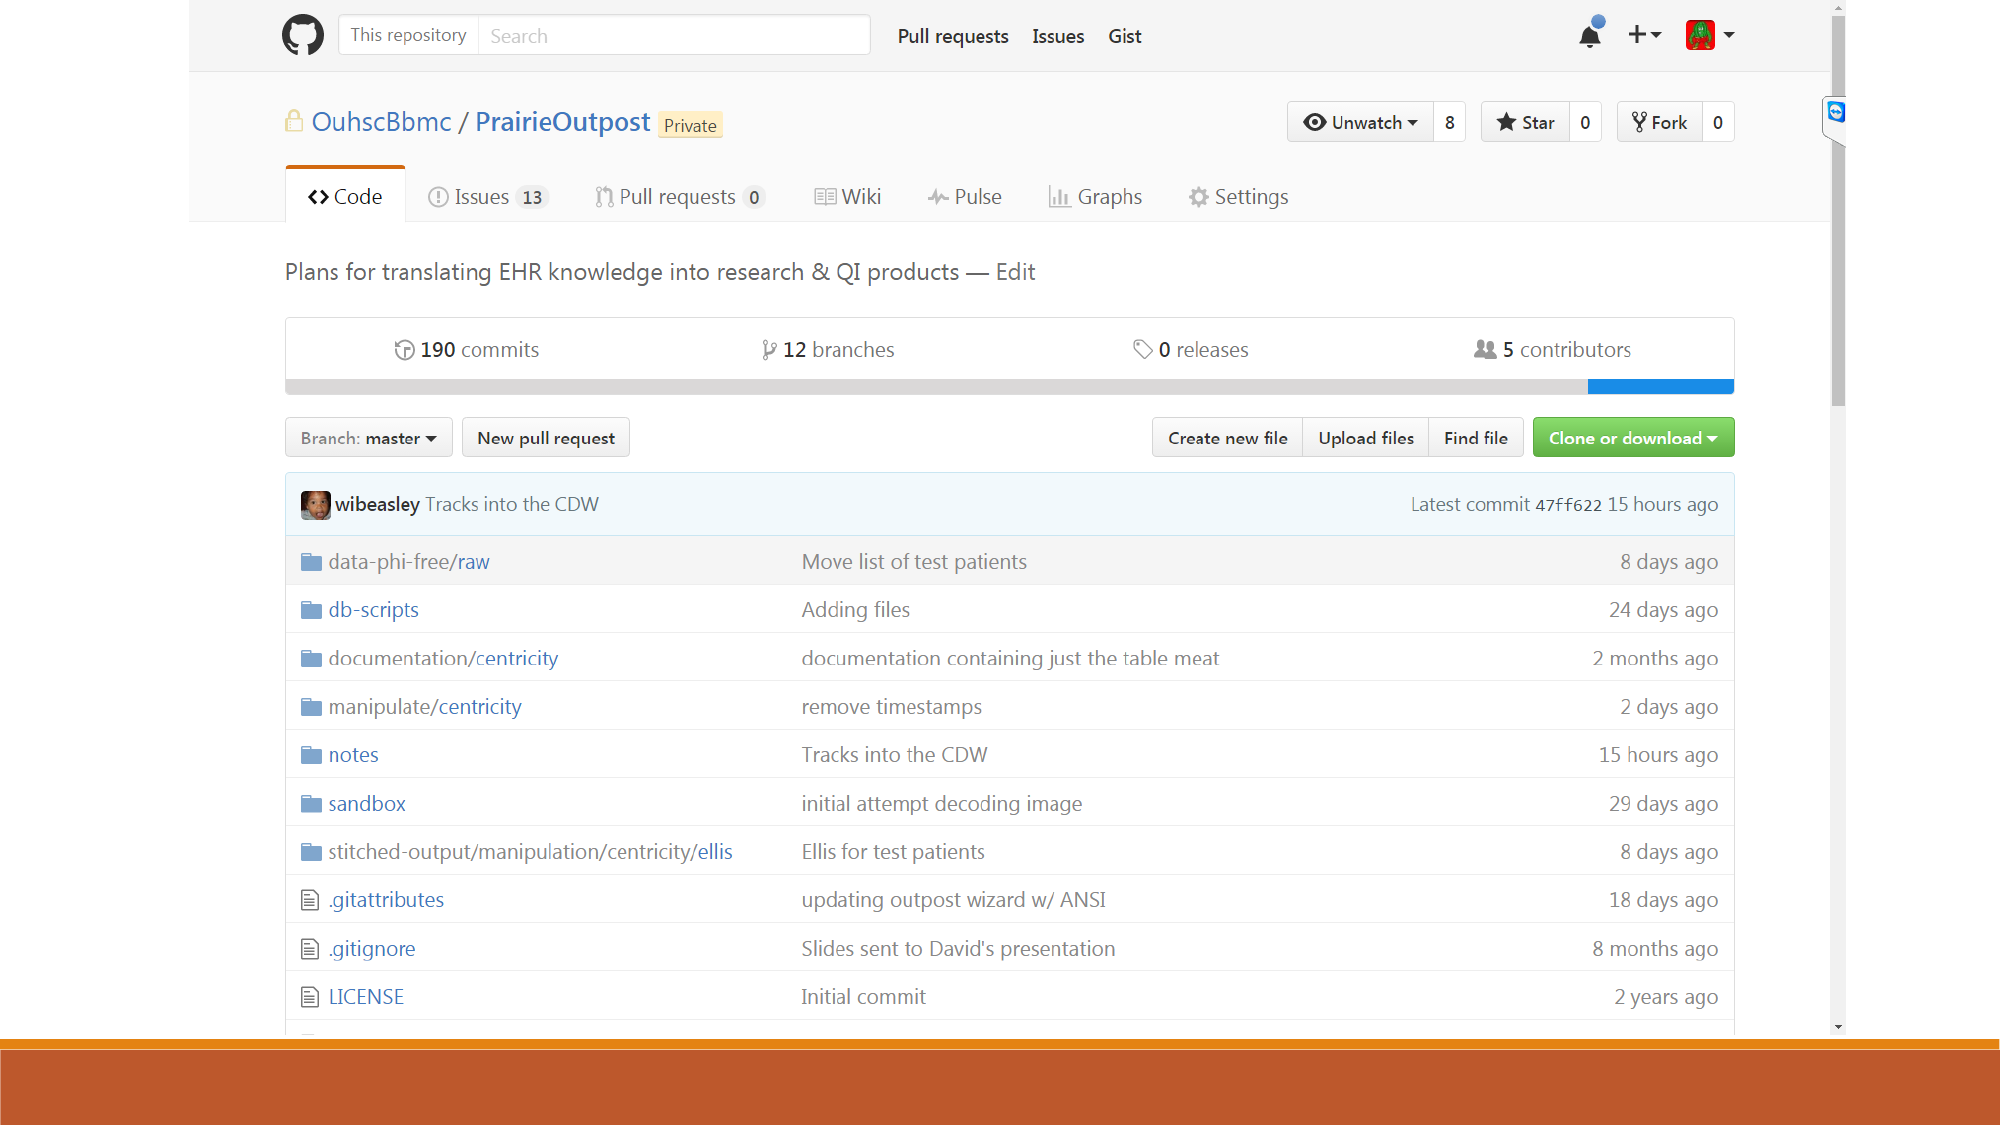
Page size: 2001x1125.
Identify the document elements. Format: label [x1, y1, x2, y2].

picture [189, 0, 1846, 1036]
